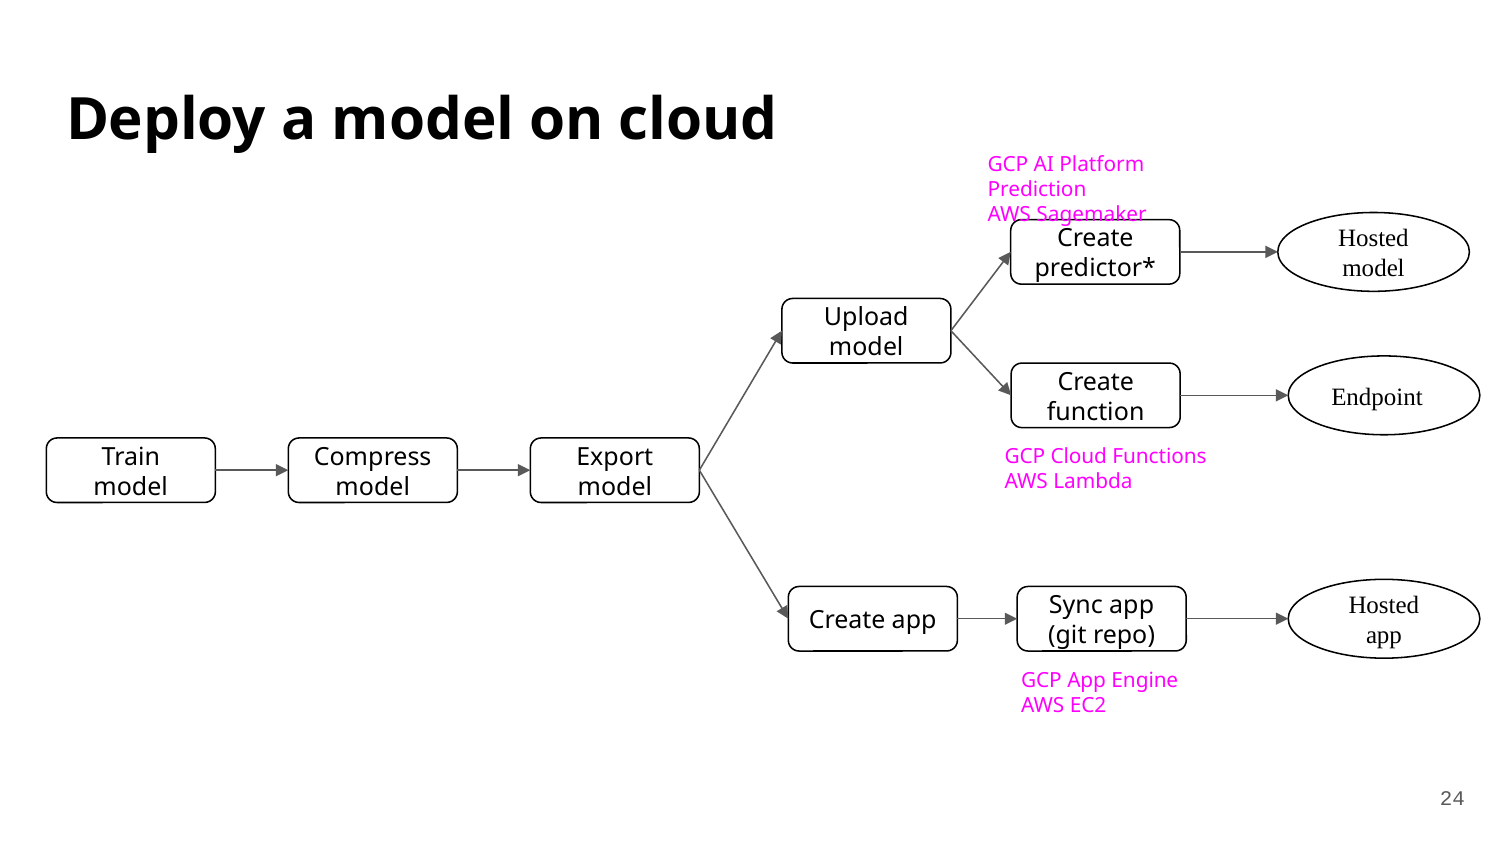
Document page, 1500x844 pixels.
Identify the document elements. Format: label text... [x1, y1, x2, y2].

text_box Endpoint [1288, 355, 1480, 435]
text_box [699, 330, 783, 469]
text_box GCP AI Platform Prediction AWS Sagemaker [972, 135, 1263, 241]
text_box Create predictor* [1010, 241, 1180, 285]
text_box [950, 330, 1012, 396]
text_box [699, 469, 789, 619]
slide_number ‹#› [1389, 764, 1480, 830]
text_box Hosted model [1277, 212, 1470, 292]
text_box Create function [1011, 363, 1181, 427]
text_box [950, 251, 1011, 330]
text_box Compress model [288, 437, 458, 503]
text_box Export model [530, 437, 694, 503]
text_box GCP Cloud Functions AWS Lambda [989, 427, 1246, 508]
text_box Upload model [781, 298, 945, 364]
text_box Hosted app [1288, 579, 1480, 659]
text_box Create app [788, 586, 958, 652]
text_box GCP App Engine AWS EC2 [1006, 651, 1263, 732]
text_box Sync app (git repo) [1017, 586, 1187, 651]
text_box Train model [46, 437, 216, 503]
title Deploy a model on cloud [51, 66, 1449, 161]
